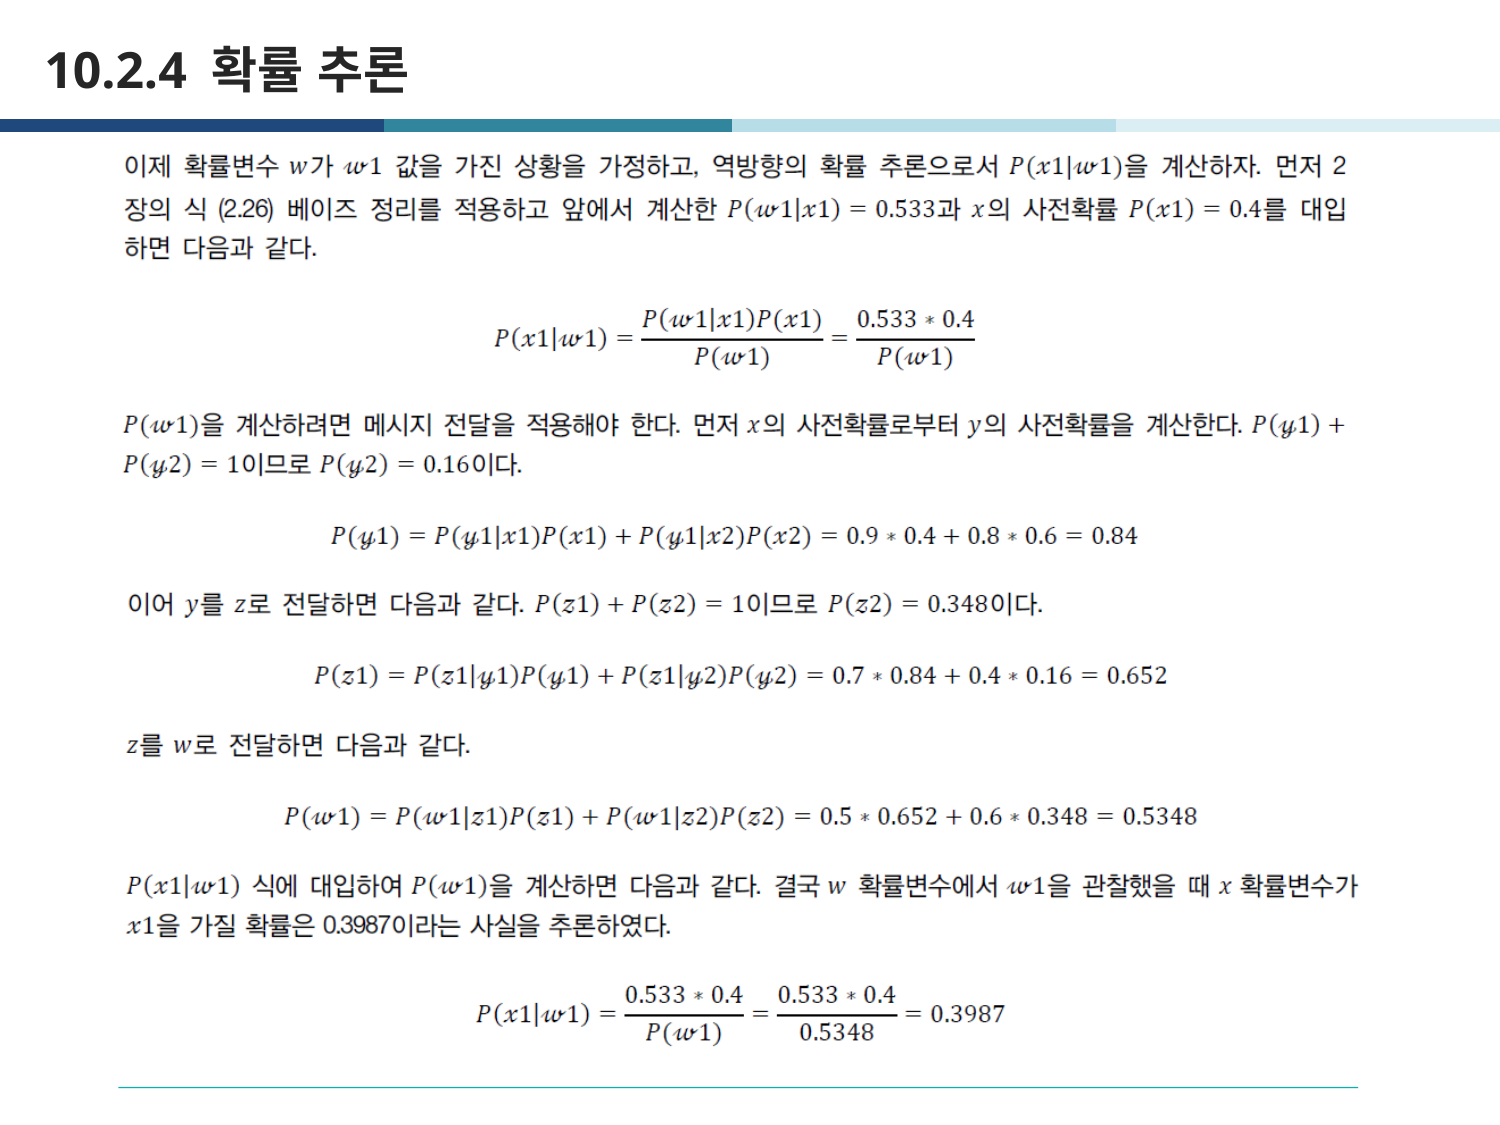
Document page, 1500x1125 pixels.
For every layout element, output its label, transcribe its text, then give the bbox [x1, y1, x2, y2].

picture [115, 148, 1353, 561]
picture [115, 585, 1365, 1096]
title 10.2.4 확률 추론 [29, 23, 1448, 114]
